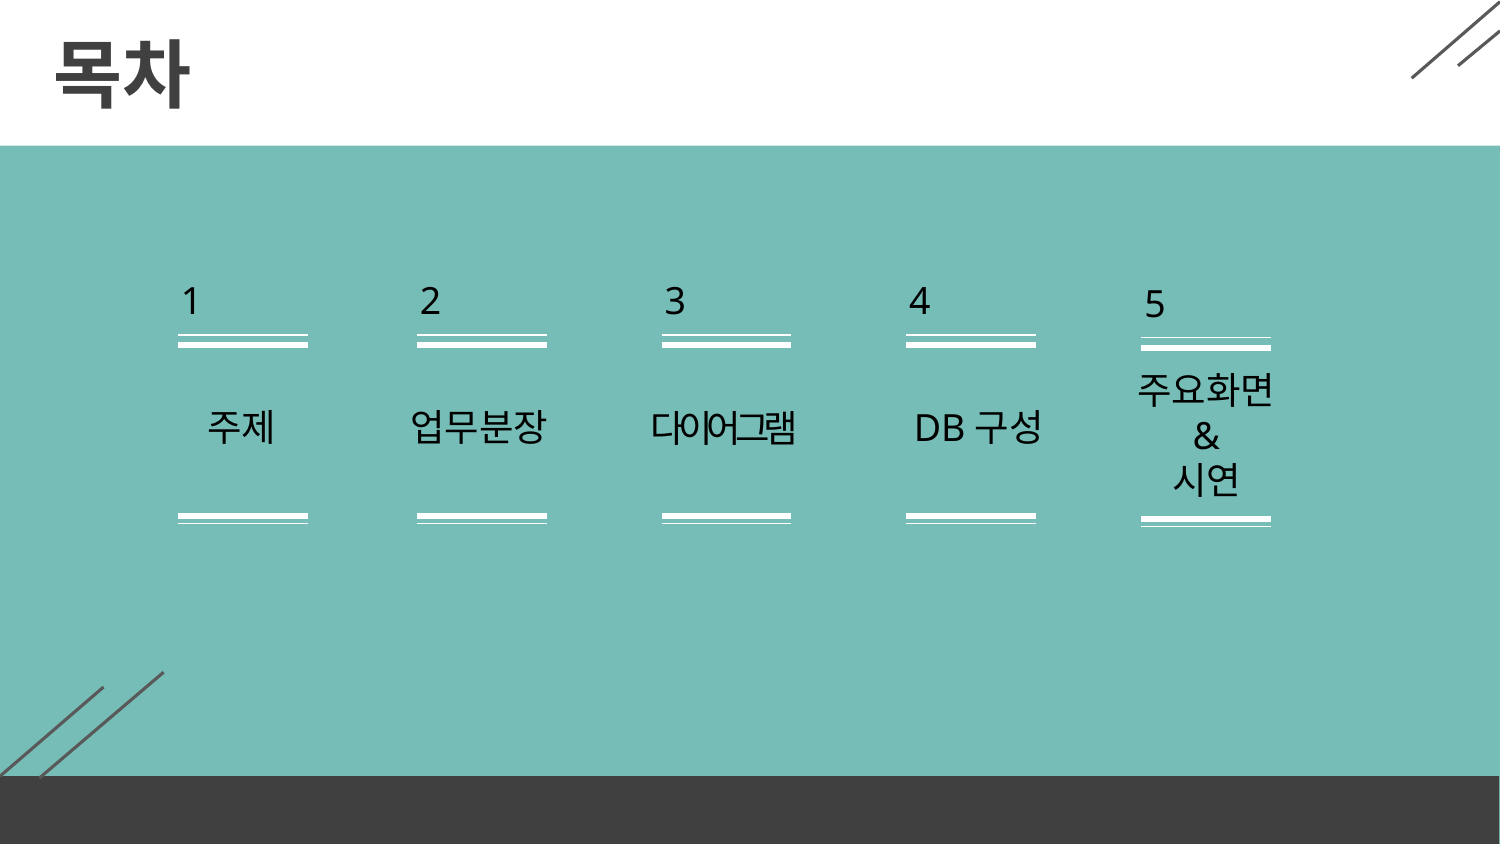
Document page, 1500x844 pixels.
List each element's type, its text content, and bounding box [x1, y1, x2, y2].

text_box 1 [166, 269, 355, 330]
text_box 4 [894, 269, 1084, 330]
text_box 업무분장 [395, 396, 585, 457]
text_box 주제 [192, 396, 382, 457]
text_box 2 [405, 269, 594, 330]
text_box DB구성 [898, 396, 1088, 457]
text_box 다이어그램 [629, 397, 819, 458]
text_box 3 [649, 269, 839, 330]
text_box 주요화면 & 시연 [1112, 359, 1301, 509]
title 목차 [0, 0, 1500, 146]
text_box 5 [1129, 272, 1319, 333]
